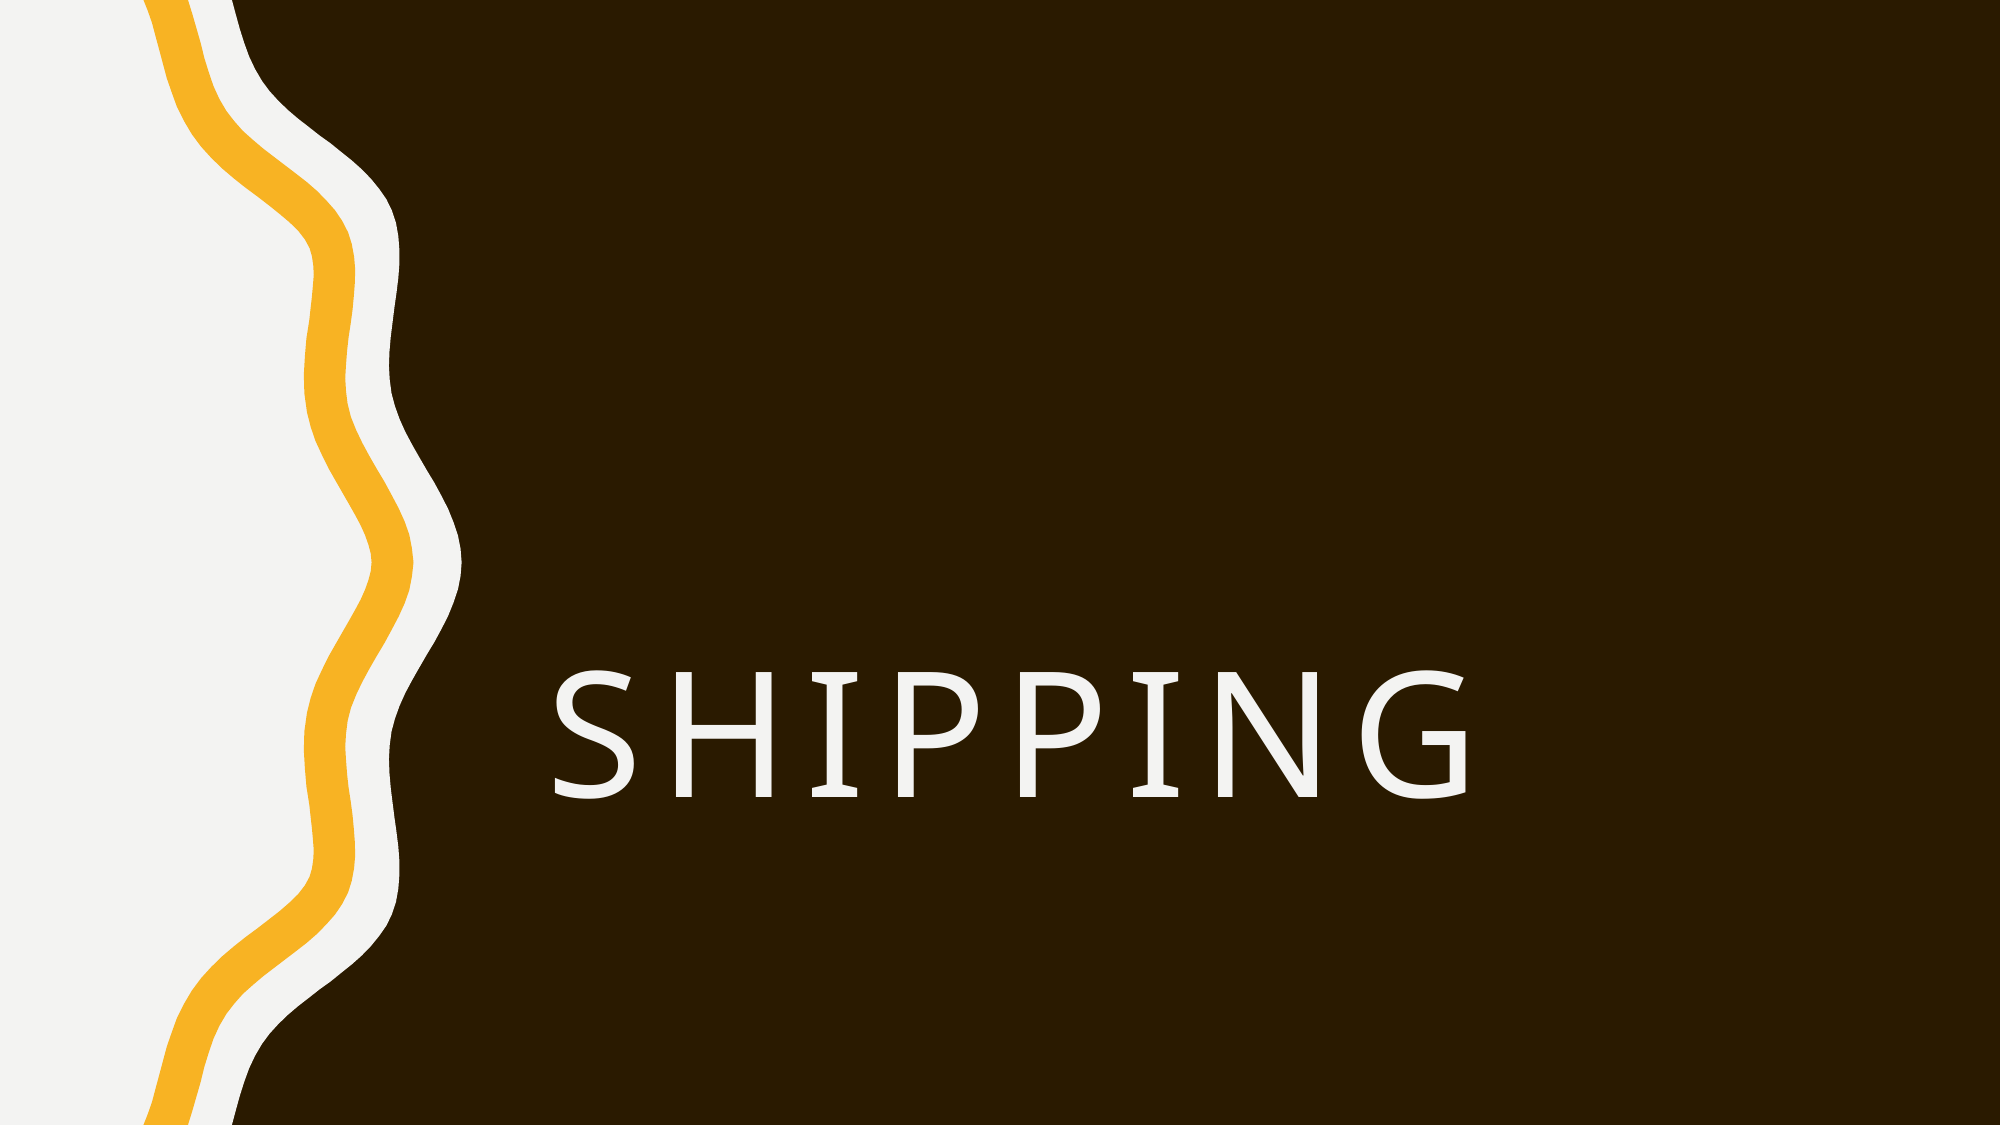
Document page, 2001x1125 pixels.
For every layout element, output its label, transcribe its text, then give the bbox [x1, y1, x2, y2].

title shipping [531, 176, 1875, 843]
